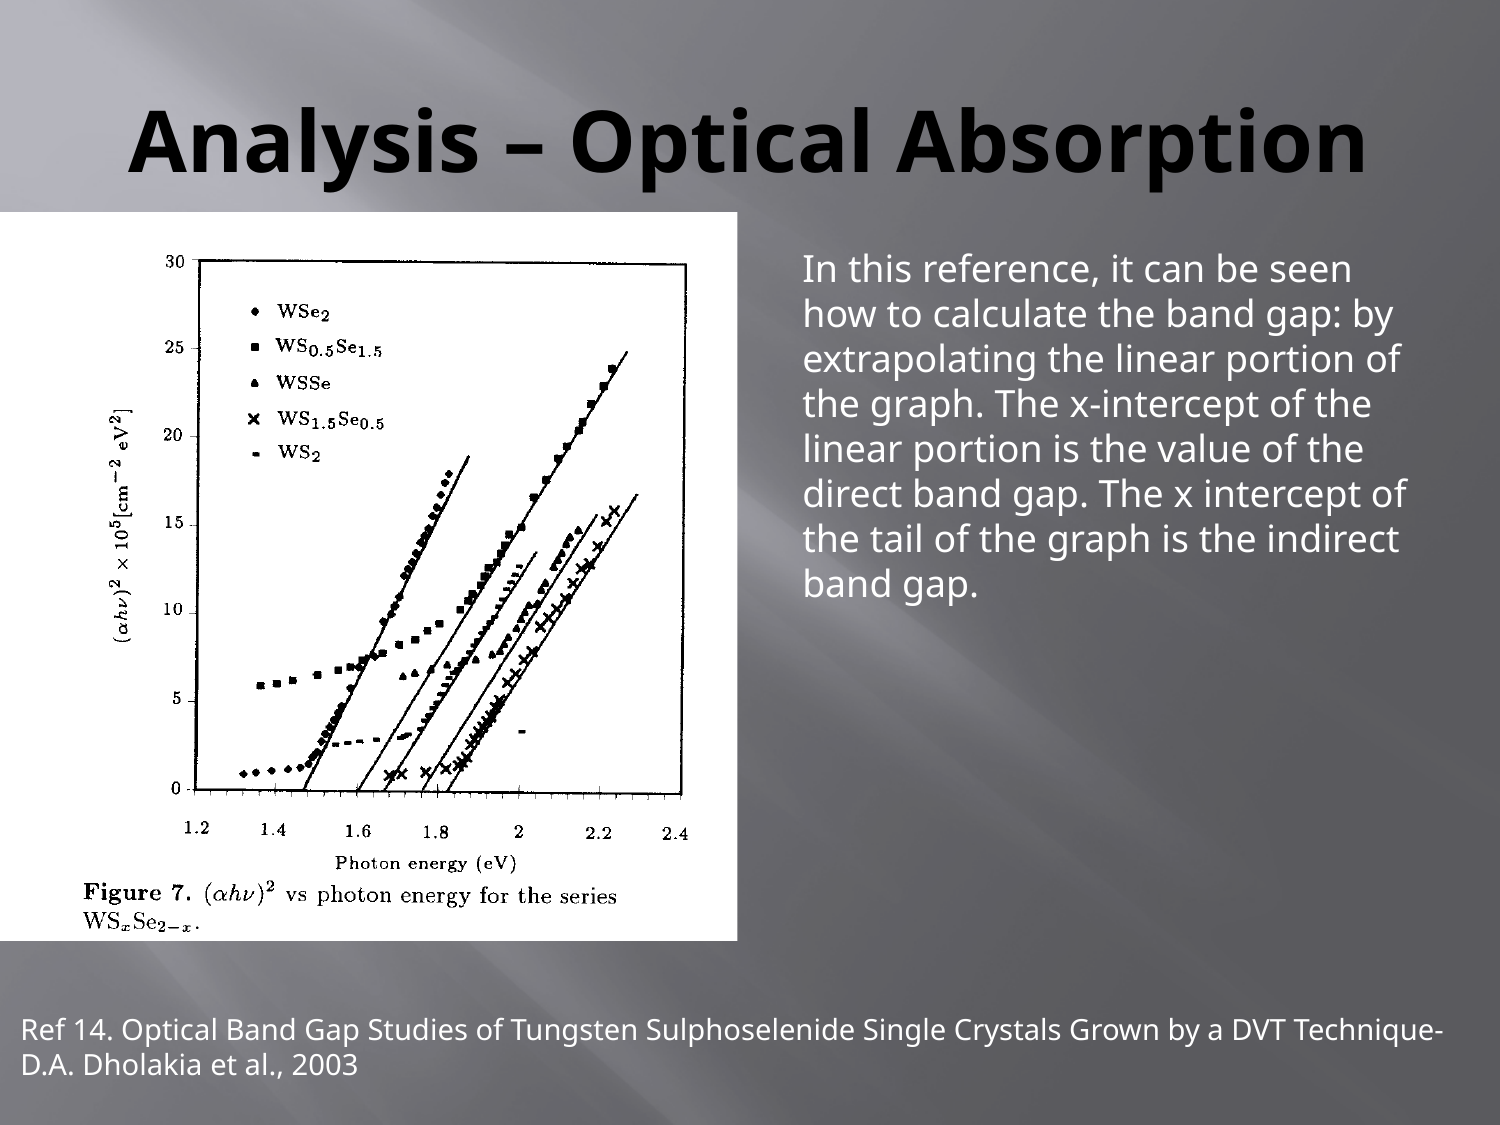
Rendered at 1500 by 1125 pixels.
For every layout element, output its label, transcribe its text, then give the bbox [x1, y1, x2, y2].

text_box In this reference, it can be seen how to calculate the band gap: by extrapolating the linear portion of the graph. The x-intercept of the linear portion is the value of the direct band gap. The x intercept of the tail of the graph is the indirect band gap. [787, 237, 1450, 613]
picture [0, 212, 738, 941]
title Analysis – Optical Absorption [75, 45, 1425, 233]
text_box Ref 14. Optical Band Gap Studies of Tungsten Sulphoselenide Single Crystals Grown by a DVT Technique- D.A. Dholakia et al., 2003 [5, 1004, 1500, 1089]
